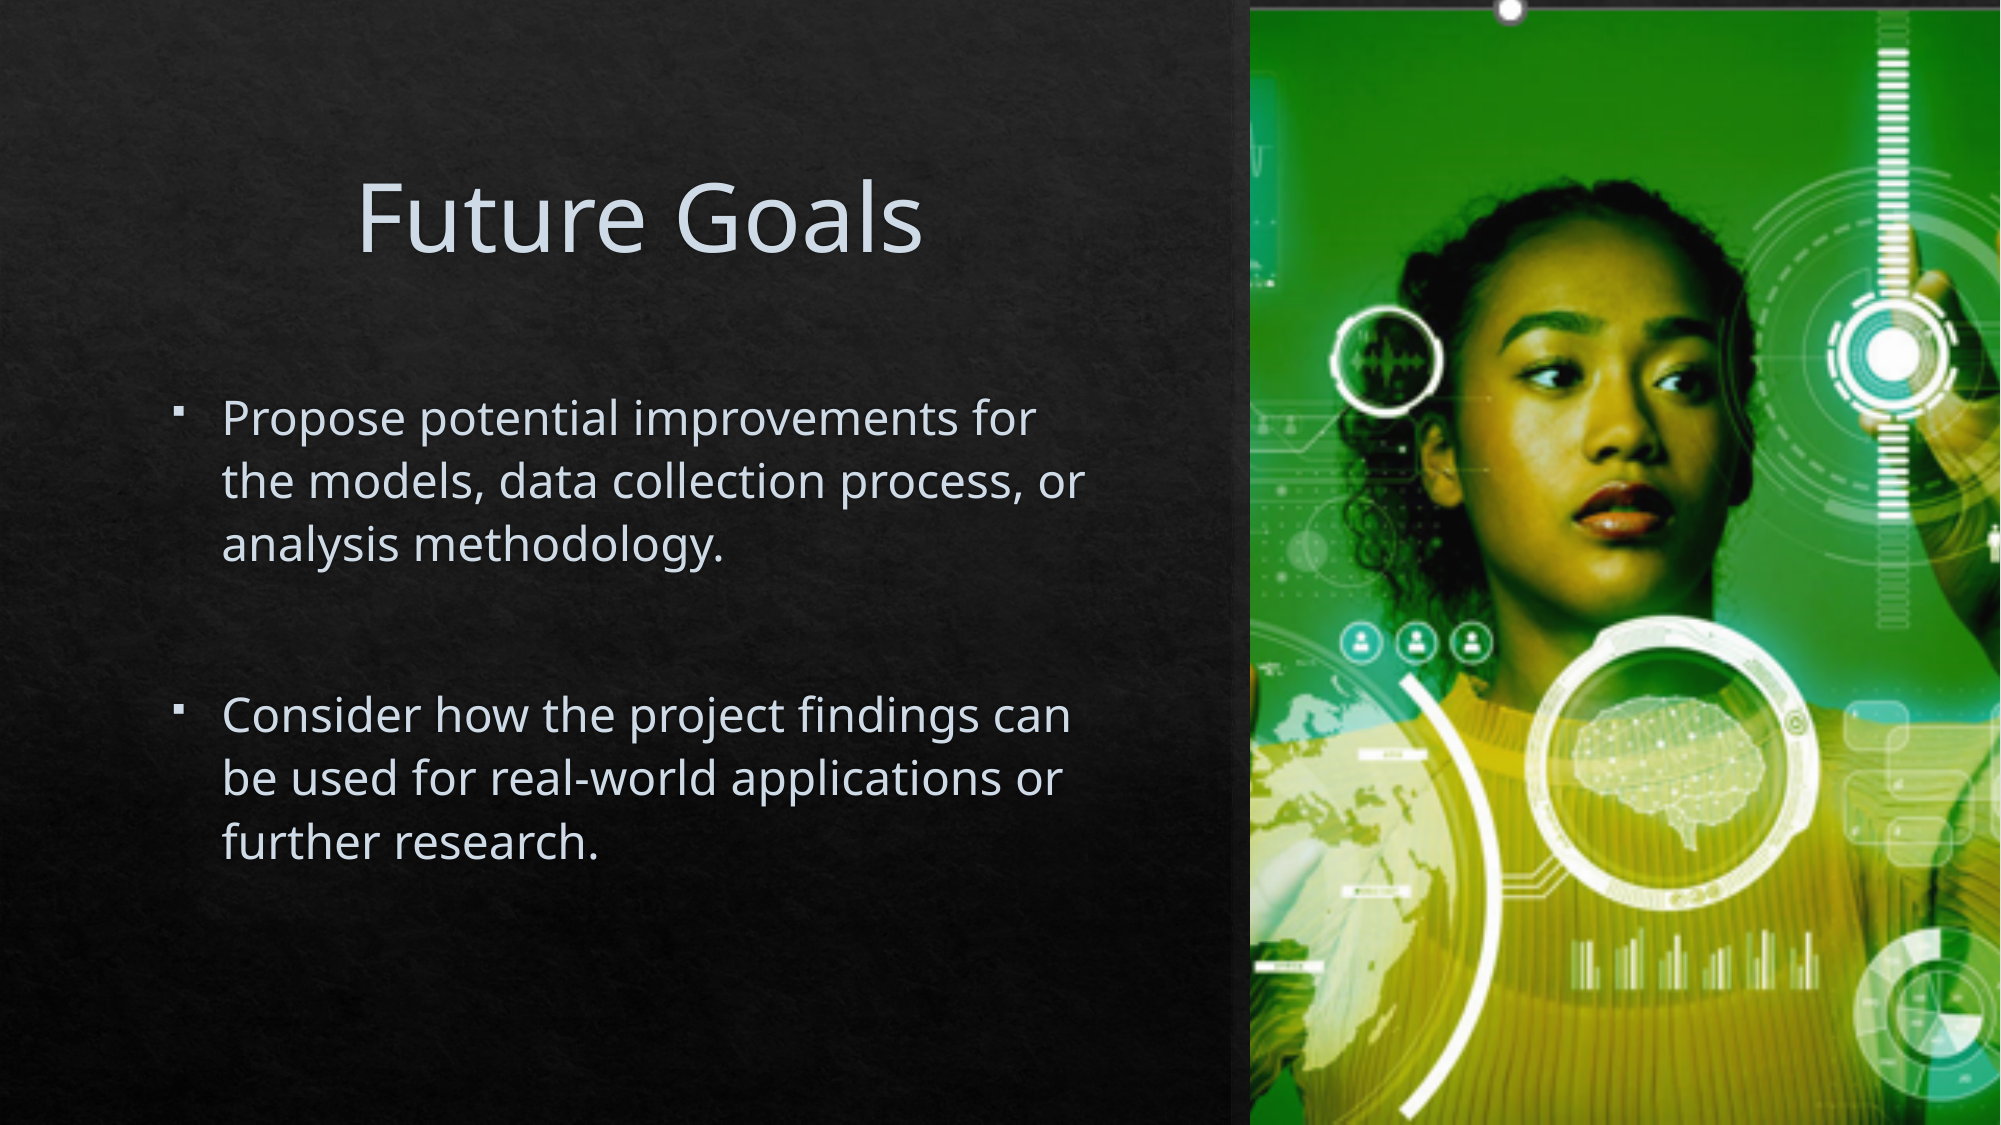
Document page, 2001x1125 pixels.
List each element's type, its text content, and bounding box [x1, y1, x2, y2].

text_box [0, 0, 1225, 1125]
title Future Goals [149, 99, 1131, 343]
list Propose potential improvements for the models, data collection process, or analysis methodology. Consider how the project findings can be used for real-world applications or further research. [149, 373, 1131, 935]
picture [1230, 0, 2000, 1125]
